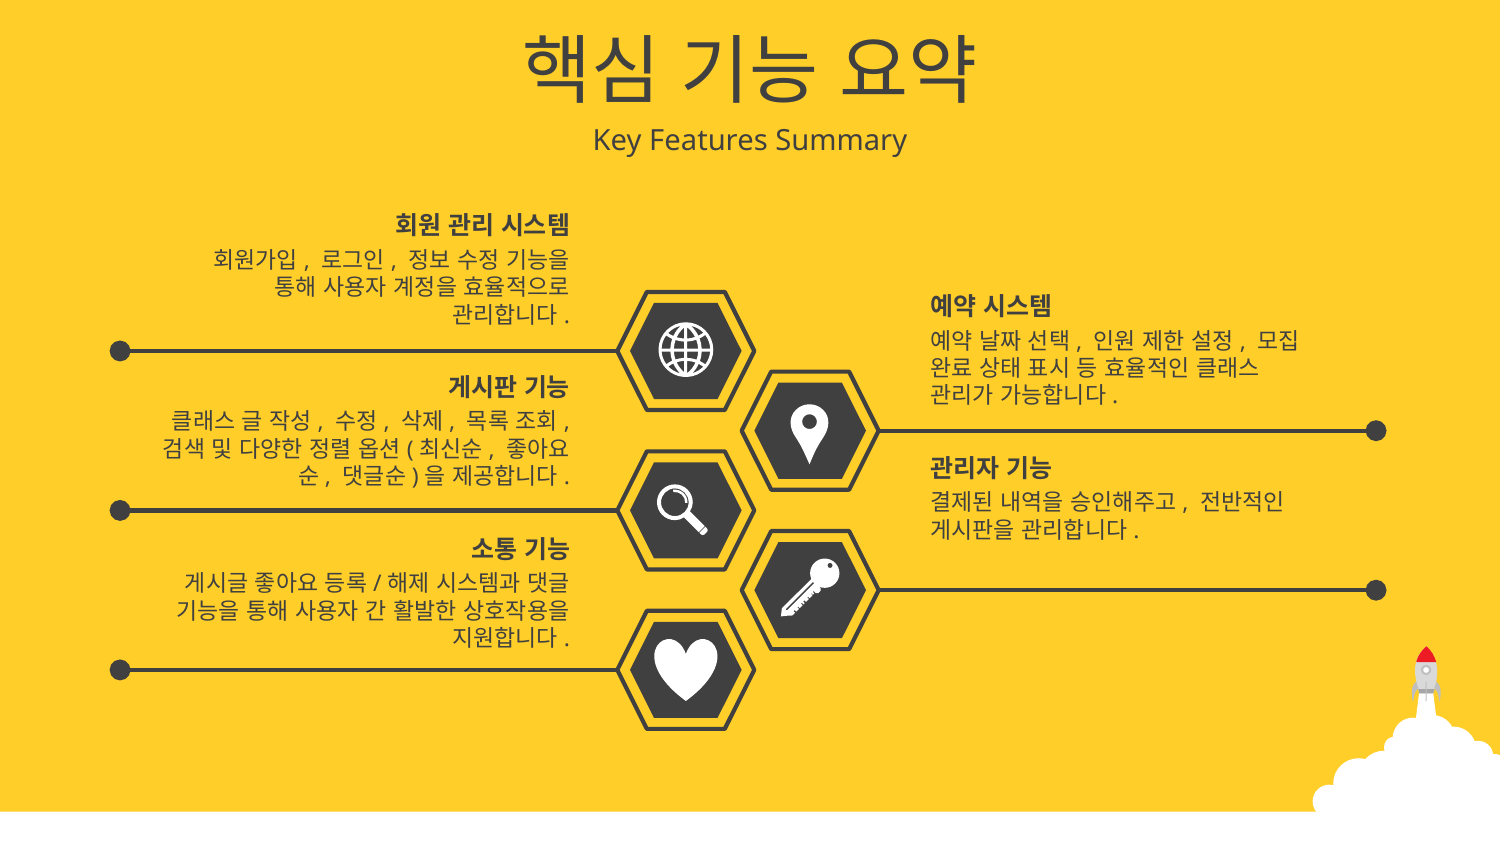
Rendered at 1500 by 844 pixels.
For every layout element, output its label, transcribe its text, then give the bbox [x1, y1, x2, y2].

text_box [617, 451, 755, 570]
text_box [741, 530, 879, 650]
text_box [123, 363, 586, 499]
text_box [159, 201, 586, 309]
list 핵심 기능 요약 [0, 20, 1500, 114]
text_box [915, 444, 1341, 552]
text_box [617, 291, 755, 411]
list Key Features Summary [0, 114, 1500, 162]
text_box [915, 282, 1341, 418]
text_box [159, 525, 586, 660]
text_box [617, 610, 755, 730]
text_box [741, 371, 879, 490]
